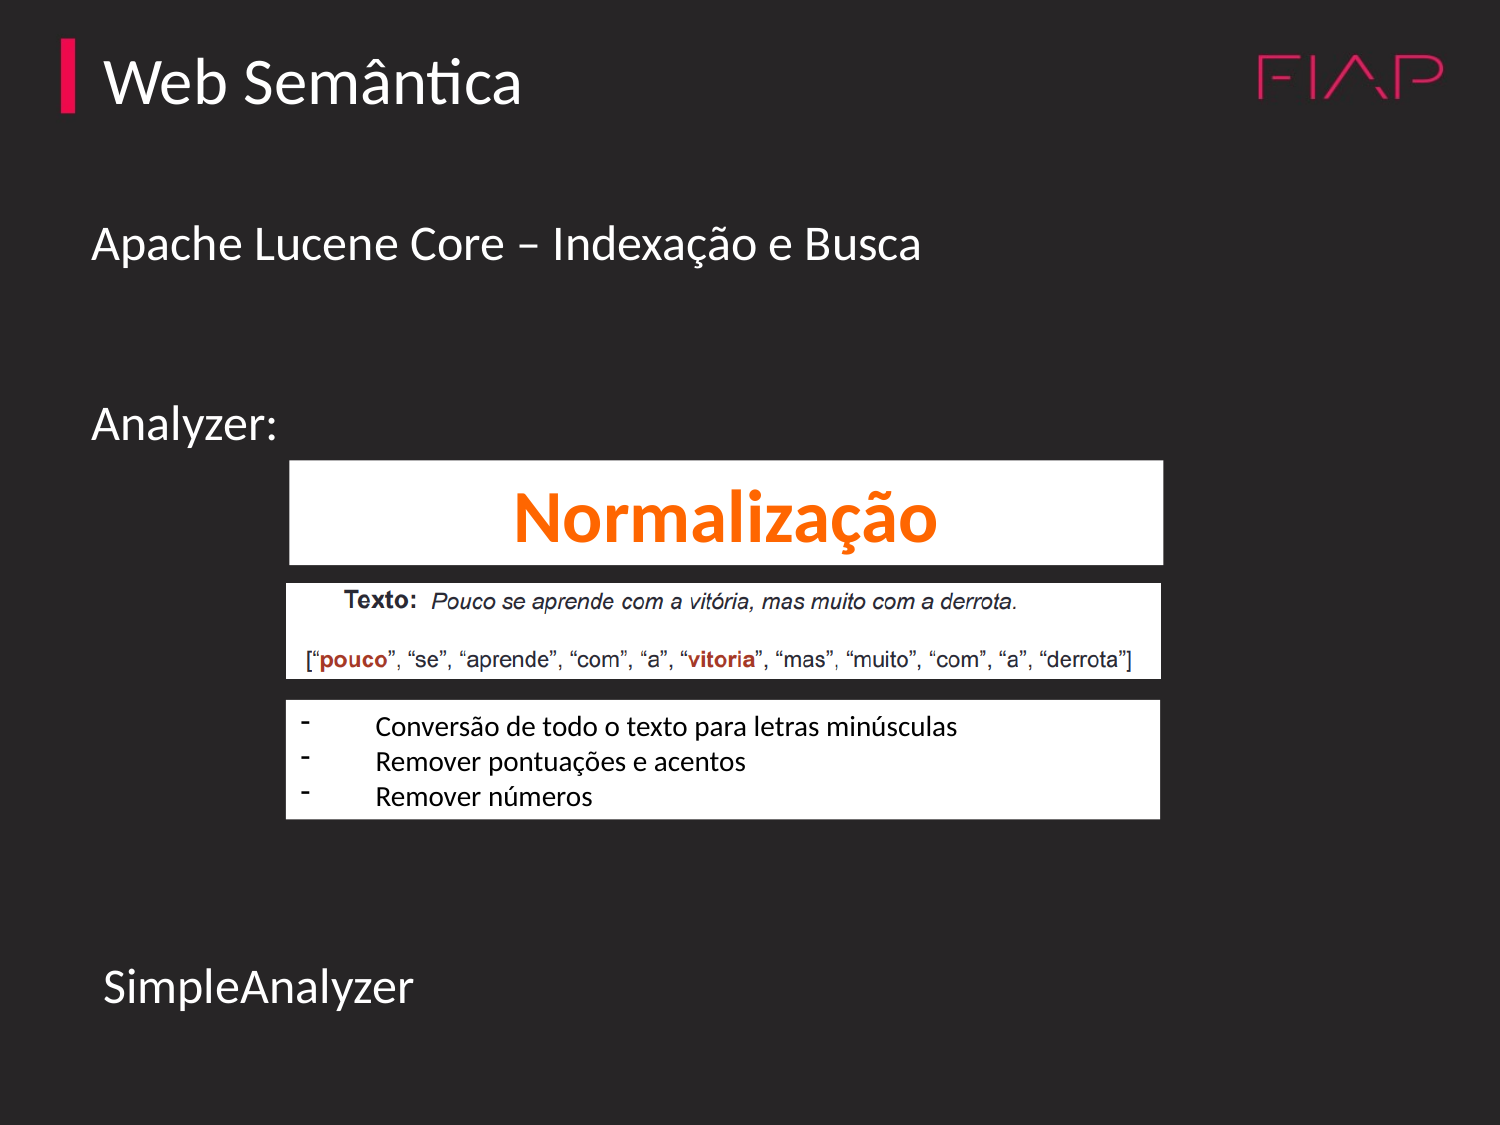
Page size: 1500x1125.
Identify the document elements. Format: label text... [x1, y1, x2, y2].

text_box Web Semântica [88, 30, 1010, 172]
text_box Apache Lucene Core – Indexação e Busca Analyzer: [76, 172, 1447, 458]
text_box Normalização [289, 460, 1164, 566]
text_box Conversão de todo o texto para letras minúsculas Remover pontuações e acentos Remover números [285, 699, 1161, 820]
picture [0, 0, 1500, 1125]
text_box SimpleAnalyzer [88, 946, 727, 1022]
